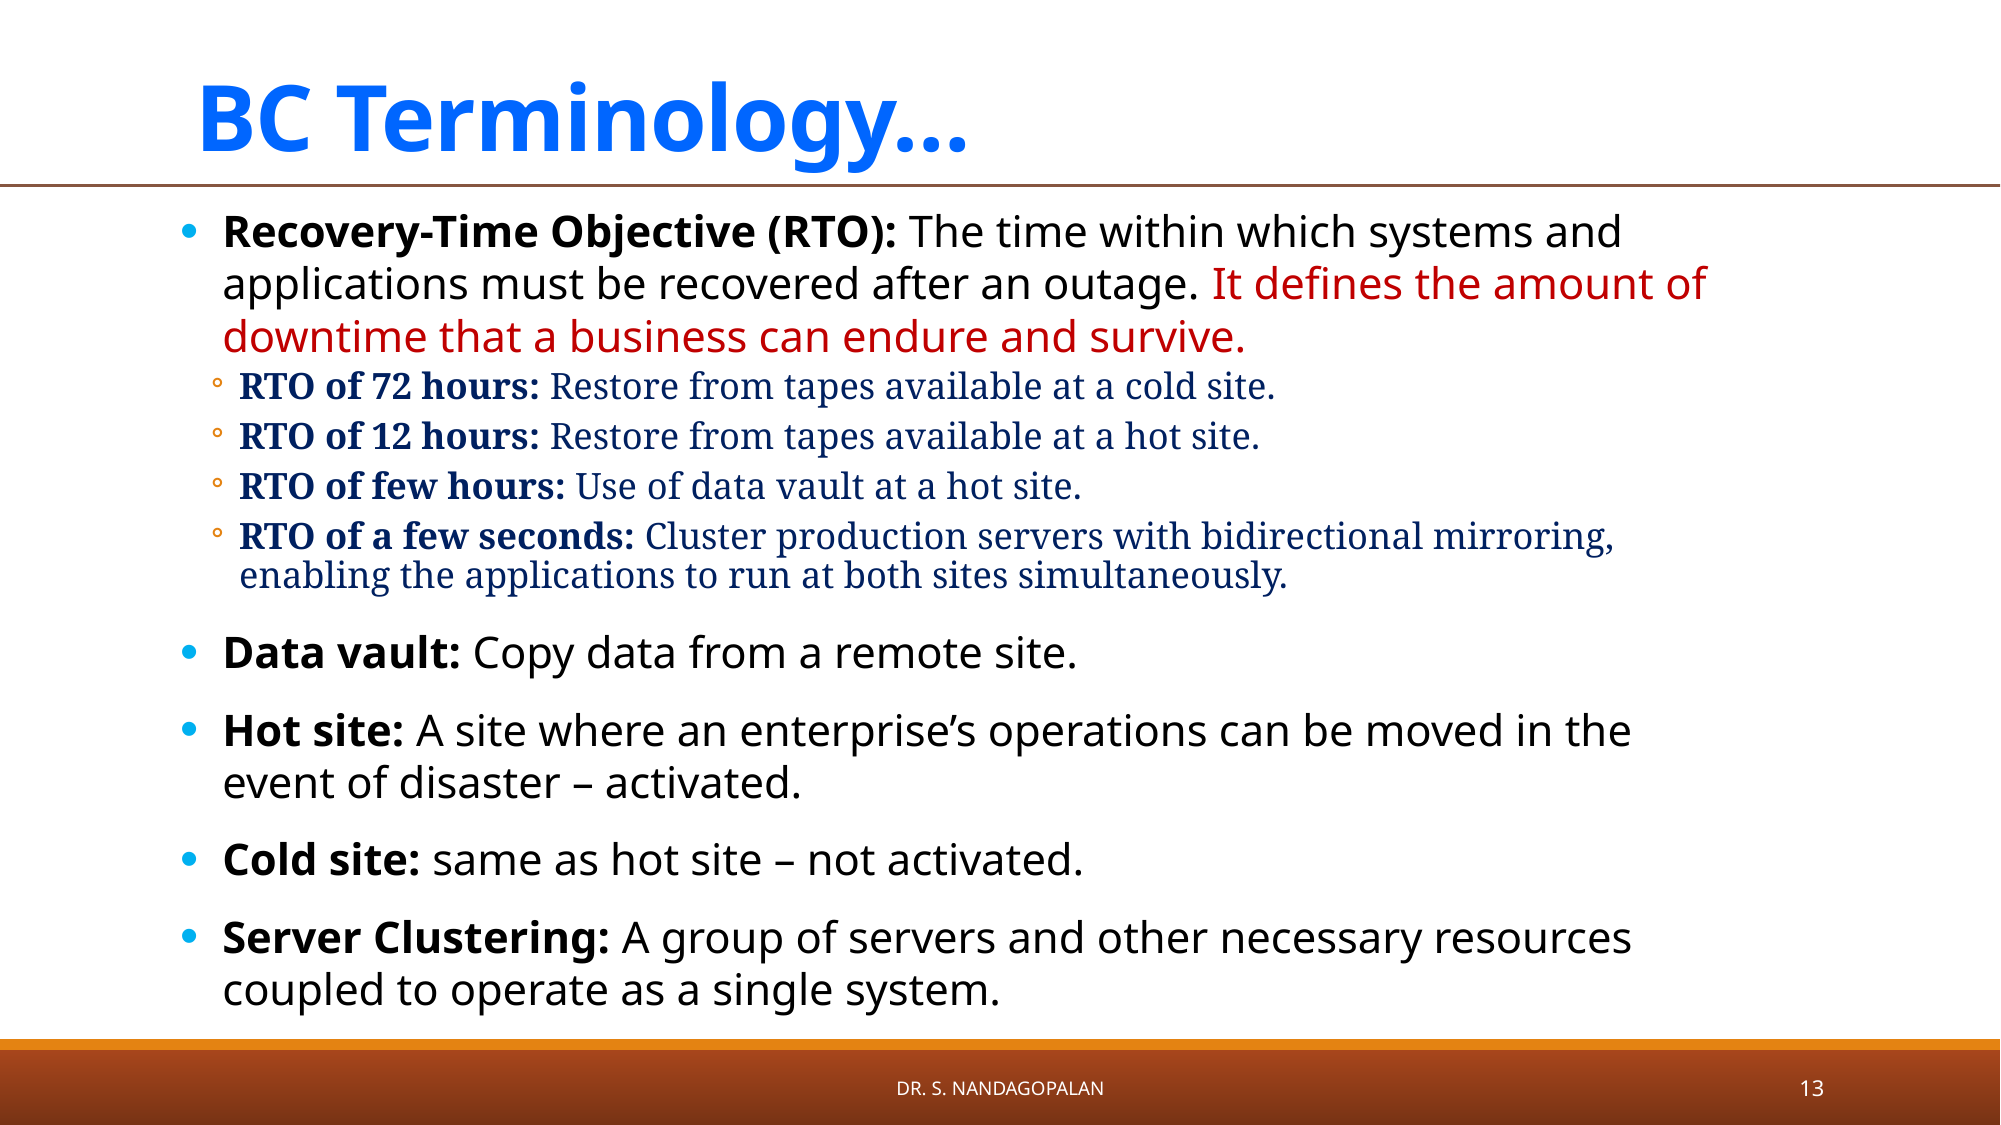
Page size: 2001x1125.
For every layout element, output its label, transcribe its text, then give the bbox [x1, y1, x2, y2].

footer Dr. S. Nandagopalan [604, 1059, 1396, 1120]
title BC Terminology… [180, 47, 1691, 178]
list Recovery-Time Objective (RTO): The time within which systems and applications must be recovered after an outage. It defines the amount of downtime that a business can endure and survive. RTO of 72 hours: Restore from tapes available at a cold site. RTO of 12 hours: Restore from tapes available at a hot site. RTO of few hours: Use of data vault at a hot site. RTO of a few seconds: Cluster production servers with bidirectional mirroring, enabling the applications to run at both sites simultaneously. Data vault: Copy data from a remote site. Hot site: A site where an enterprise’s operations can be moved in the event of disaster – activated. Cold site: same as hot site – not activated. Server Clustering: A group of servers and other necessary resources coupled to operate as a single system. [180, 196, 1753, 1026]
slide_number 13 [1624, 1059, 1840, 1120]
